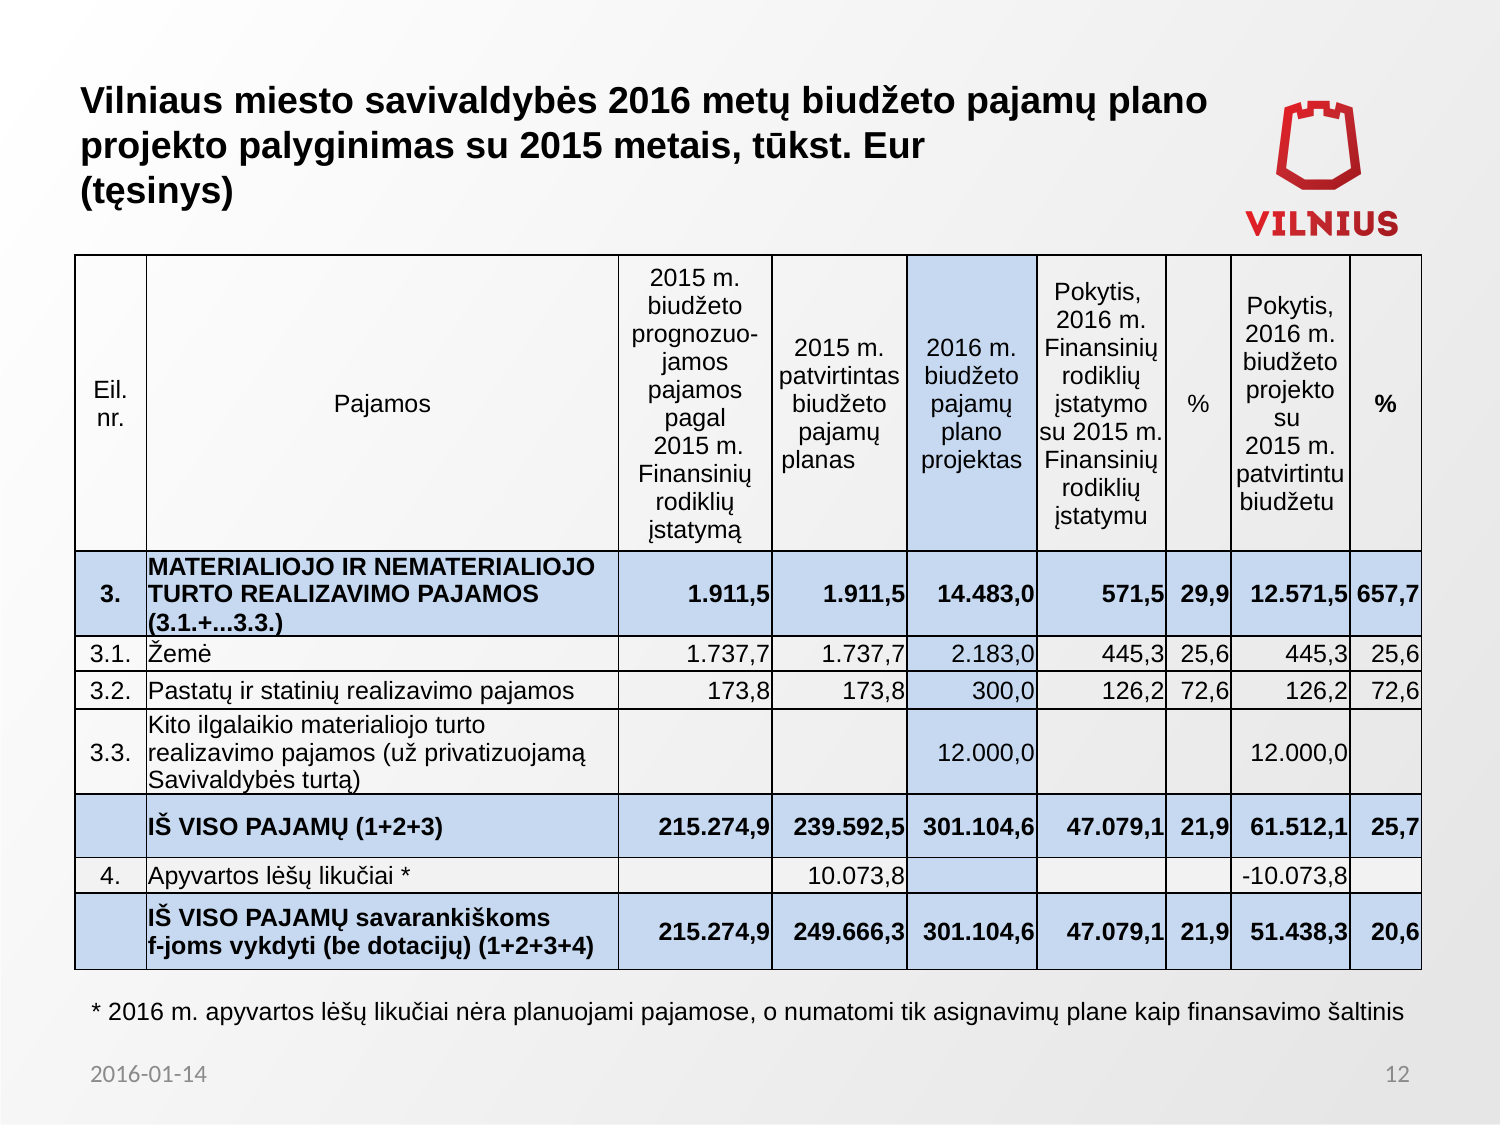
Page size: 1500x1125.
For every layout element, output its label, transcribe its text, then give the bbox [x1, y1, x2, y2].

table_cell 12.000,0 [908, 710, 1036, 793]
table_cell 249.666,3 [773, 894, 906, 969]
table_cell 2.183,0 [908, 637, 1036, 670]
table_cell 215.274,9 [619, 795, 771, 857]
table_cell [1167, 710, 1230, 793]
table_cell [76, 795, 146, 857]
table_cell 20,6 [1351, 894, 1421, 969]
table_cell IŠ VISO PAJAMŲ savarankiškoms f-joms vykdyti (be dotacijų) (1+2+3+4) [147, 894, 618, 969]
table_cell 301.104,6 [908, 795, 1036, 857]
table_cell 14.483,0 [908, 552, 1036, 635]
table_header % [1167, 256, 1230, 550]
table_cell 10.073,8 [773, 858, 906, 892]
text_box * 2016 m. apyvartos lėšų likučiai nėra planuojami pajamose, o numatomi tik asignavimų plane kaip finansavimo šaltinis [76, 987, 1436, 1033]
table_cell MATERIALIOJO IR NEMATERIALIOJO TURTO REALIZAVIMO PAJAMOS (3.1.+...3.3.) [147, 552, 618, 635]
table_cell 29,9 [1167, 552, 1230, 635]
table_header % [1351, 256, 1421, 550]
table_cell 3.2. [76, 672, 146, 708]
table_cell Pastatų ir statinių realizavimo pajamos [147, 672, 618, 708]
table_cell 3.1. [76, 637, 146, 670]
table_cell 21,9 [1167, 894, 1230, 969]
table_cell 301.104,6 [908, 894, 1036, 969]
table_cell -10.073,8 [1232, 858, 1349, 892]
table_cell 173,8 [619, 672, 771, 708]
table_cell [1351, 858, 1421, 892]
table_cell 445,3 [1232, 637, 1349, 670]
table_header Pokytis, 2016 m. biudžeto projekto su 2015 m. patvirtintu biudžetu [1232, 256, 1349, 550]
table_cell 51.438,3 [1232, 894, 1349, 969]
table_cell 300,0 [908, 672, 1036, 708]
table_cell 61.512,1 [1232, 795, 1349, 857]
table_header Eil. nr. [76, 256, 146, 550]
table_cell [1167, 858, 1230, 892]
table_cell 72,6 [1167, 672, 1230, 708]
table_cell IŠ VISO PAJAMŲ (1+2+3) [147, 795, 618, 857]
table_cell 72,6 [1351, 672, 1421, 708]
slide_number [75, 1042, 425, 1103]
table_cell 1.737,7 [773, 637, 906, 670]
table_cell [1038, 858, 1165, 892]
table_cell 1.911,5 [773, 552, 906, 635]
table_cell 25,6 [1351, 637, 1421, 670]
table_header Pajamos [147, 256, 618, 550]
table_cell 445,3 [1038, 637, 1165, 670]
table_cell [908, 858, 1036, 892]
table_cell Apyvartos lėšų likučiai * [147, 858, 618, 892]
table_cell [619, 710, 771, 793]
table_header 2016 m. biudžeto pajamų plano projektas [908, 256, 1036, 550]
table_cell 1.737,7 [619, 637, 771, 670]
table_cell 3.3. [76, 710, 146, 793]
table_cell 21,9 [1167, 795, 1230, 857]
table_cell 3. [76, 552, 146, 635]
table_cell 47.079,1 [1038, 795, 1165, 857]
table_header 2015 m. patvirtintas biudžeto pajamų planas [773, 256, 906, 550]
table_cell 657,7 [1351, 552, 1421, 635]
table_cell 4. [76, 858, 146, 892]
table_cell 12.000,0 [1232, 710, 1349, 793]
table_header Pokytis, 2016 m. Finansinių rodiklių įstatymo su 2015 m. Finansinių rodiklių įstatymu [1038, 256, 1165, 550]
table_header 2015 m. biudžeto prognozuo-jamos pajamos pagal 2015 m. Finansinių rodiklių įstatymą [619, 256, 771, 550]
table_cell 215.274,9 [619, 894, 771, 969]
table_cell 571,5 [1038, 552, 1165, 635]
table_cell [773, 710, 906, 793]
table_cell 47.079,1 [1038, 894, 1165, 969]
table_cell 25,7 [1351, 795, 1421, 857]
table_cell 173,8 [773, 672, 906, 708]
table_cell [76, 894, 146, 969]
table_cell [619, 858, 771, 892]
table_cell 126,2 [1038, 672, 1165, 708]
table_cell 12.571,5 [1232, 552, 1349, 635]
table_cell [1351, 710, 1421, 793]
table_cell 126,2 [1232, 672, 1349, 708]
table_cell [1038, 710, 1165, 793]
title Vilniaus miesto savivaldybės 2016 metų biudžeto pajamų plano projekto palyginimas su 2015 metais, tūkst. Eur (tęsinys) [64, 78, 1241, 209]
table_cell 25,6 [1167, 637, 1230, 670]
table_cell Žemė [147, 637, 618, 670]
table_cell Kito ilgalaikio materialiojo turto realizavimo pajamos (už privatizuojamą Savivaldybės turtą) [147, 710, 618, 793]
table_cell 1.911,5 [619, 552, 771, 635]
slide_number 12 [1074, 1042, 1425, 1103]
table_cell 239.592,5 [773, 795, 906, 857]
picture [0, 0, 1500, 1125]
